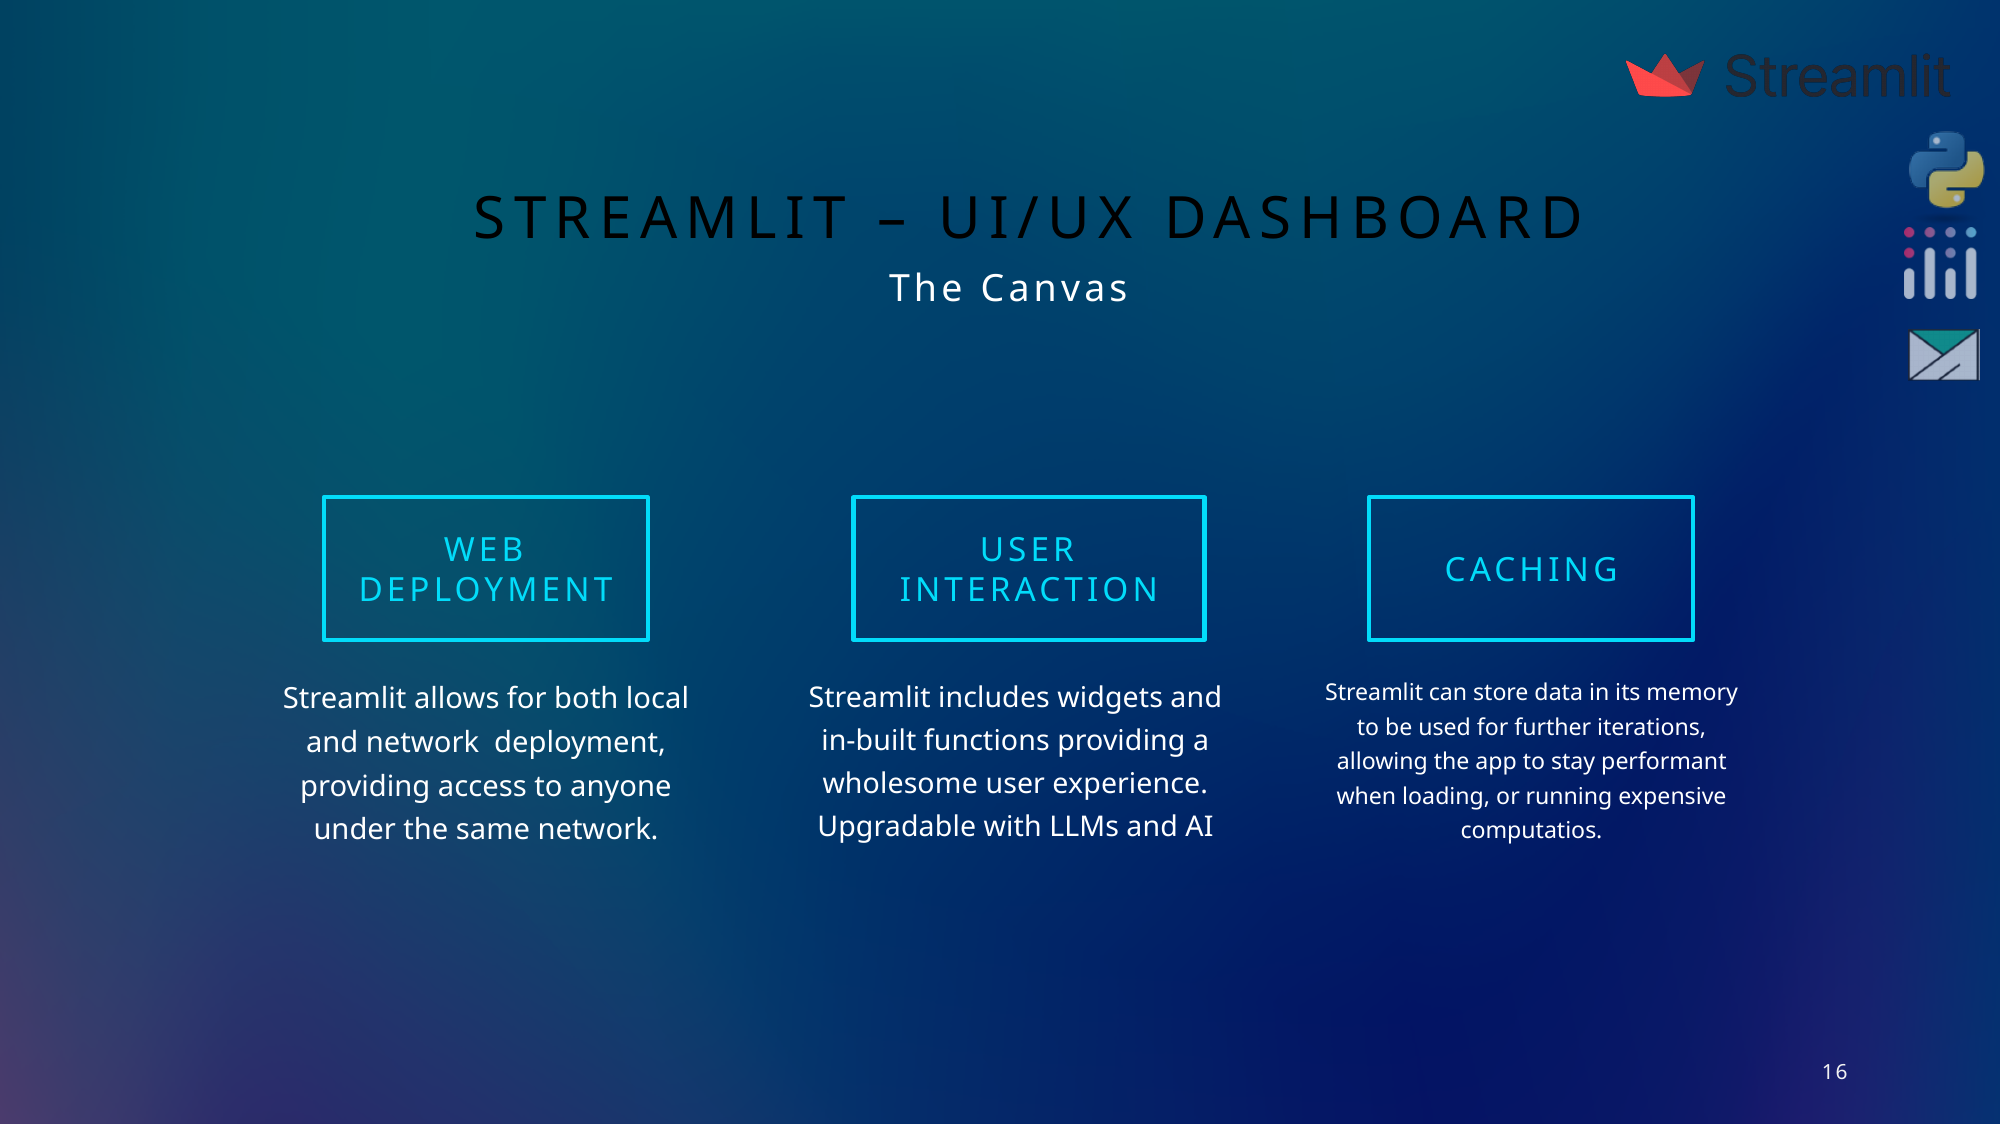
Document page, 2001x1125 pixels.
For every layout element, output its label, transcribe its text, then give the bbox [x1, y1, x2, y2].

list The Canvas [402, 261, 1601, 326]
list Web Deployment [322, 495, 650, 642]
list Streamlit can store data in its memory to be used for further iterations, allowing the app to stay performant when loading, or running expensive computatios. [1306, 663, 1757, 852]
title StreamLit – UI/UX Dashboard [407, 155, 1651, 259]
slide_number 16 [1412, 1042, 1863, 1103]
list caching [1367, 495, 1695, 642]
list Streamlit allows for both local and network deployment, providing access to anyone under the same network. [261, 663, 712, 852]
list Streamlit includes widgets and in-built functions providing a wholesome user experience. Upgradable with LLMs and AI [790, 663, 1241, 852]
list User Interaction [851, 495, 1207, 642]
picture [0, 0, 2000, 1125]
